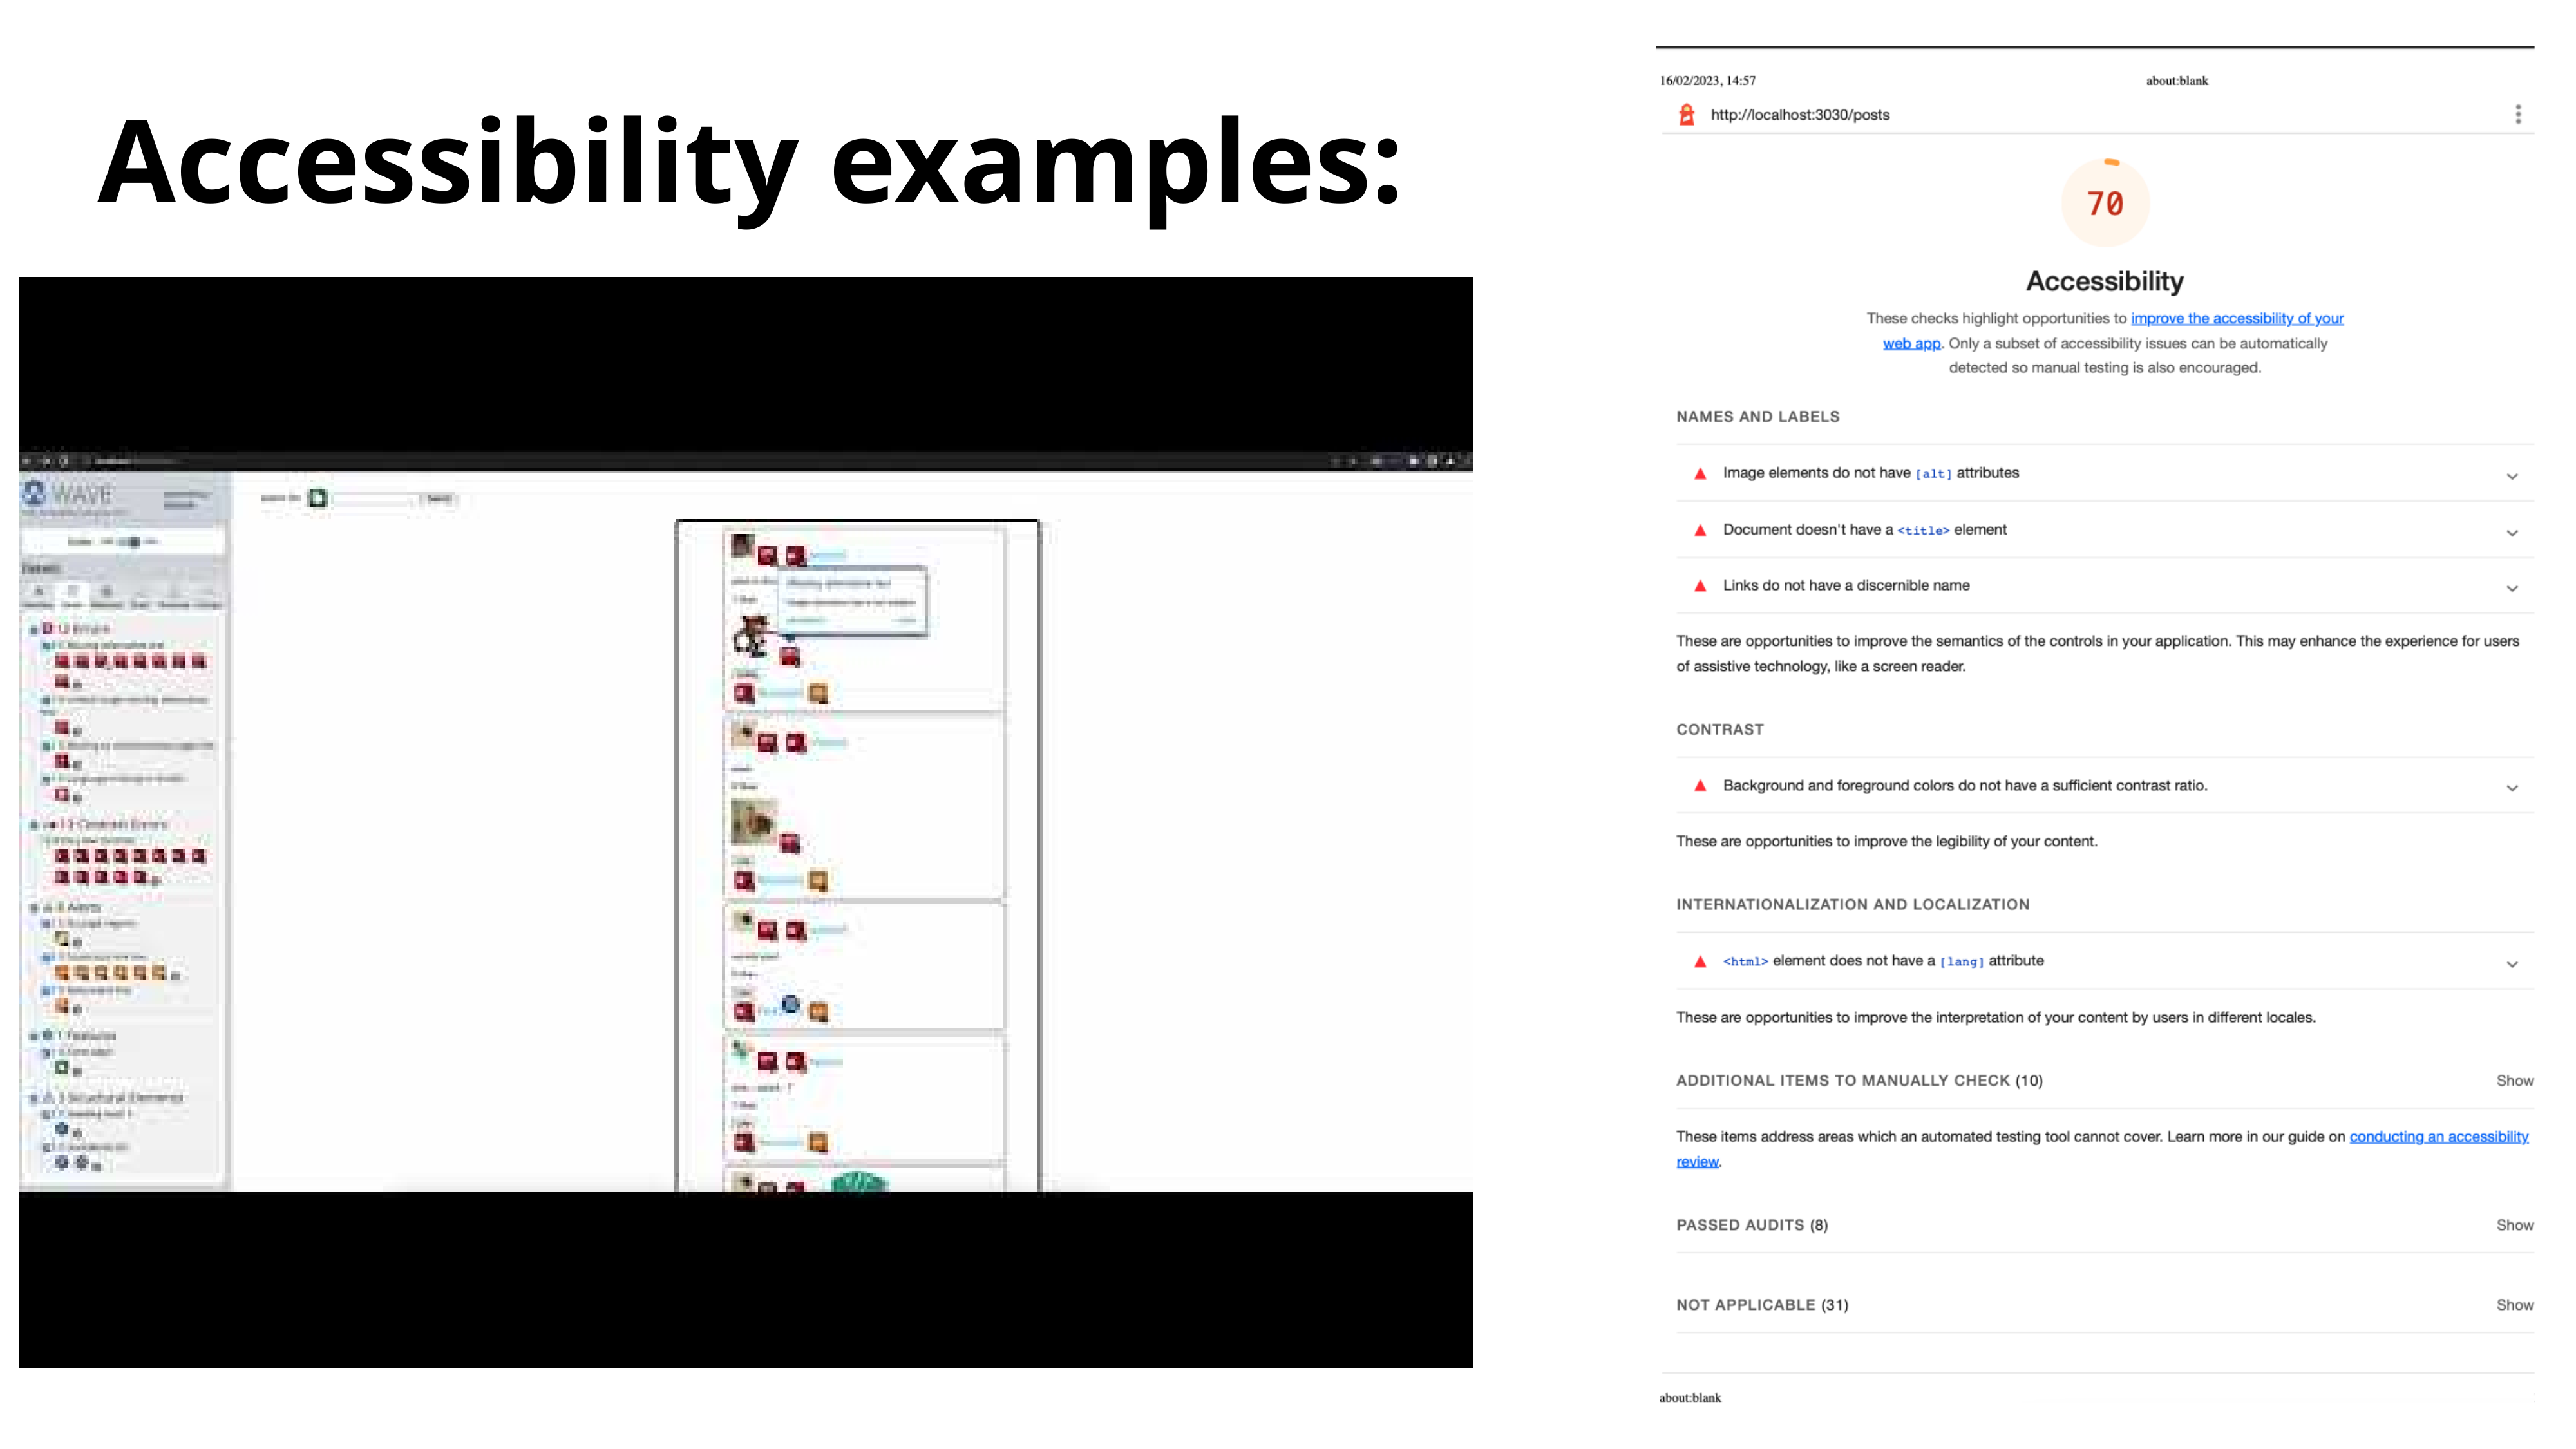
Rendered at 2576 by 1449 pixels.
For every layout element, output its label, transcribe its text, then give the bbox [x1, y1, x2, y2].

picture [1656, 45, 2535, 1403]
title Accessibility examples: [91, 109, 1546, 261]
picture [19, 277, 1473, 1368]
